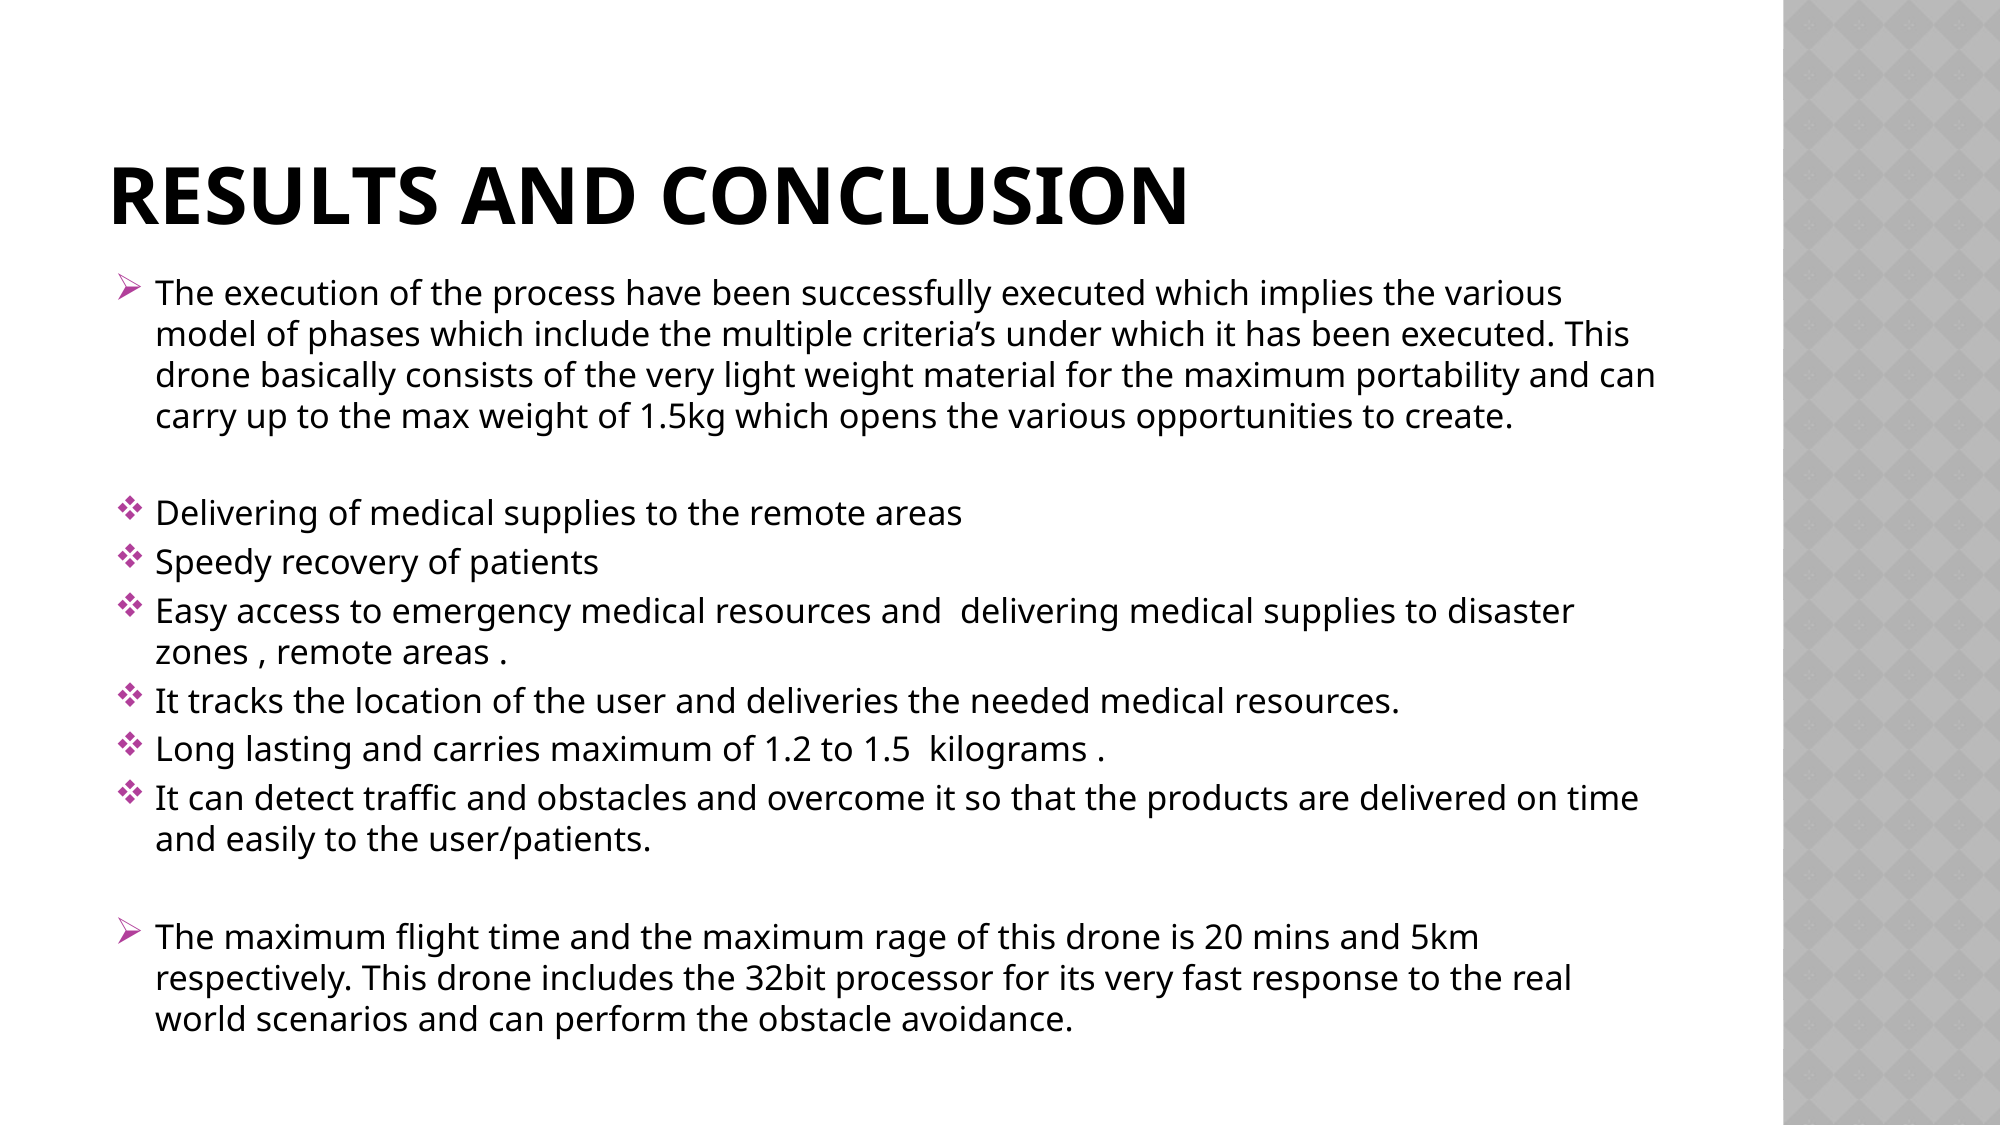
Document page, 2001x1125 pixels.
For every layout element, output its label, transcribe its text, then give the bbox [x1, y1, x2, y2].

list The execution of the process have been successfully executed which implies the various model of phases which include the multiple criteria’s under which it has been executed. This drone basically consists of the very light weight material for the maximum portability and can carry up to the max weight of 1.5kg which opens the various opportunities to create. Delivering of medical supplies to the remote areas Speedy recovery of patients Easy access to emergency medical resources and delivering medical supplies to disaster zones , remote areas . It tracks the location of the user and deliveries the needed medical resources. Long lasting and carries maximum of 1.2 to 1.5 kilograms . It can detect traffic and obstacles and overcome it so that the products are delivered on time and easily to the user/patients. The maximum flight time and the maximum rage of this drone is 20 mins and 5km respectively. This drone includes the 32bit processor for its very fast response to the real world scenarios and can perform the obstacle avoidance. [99, 264, 1684, 1059]
title RESULTS AND CONCLUSION [99, 52, 1684, 240]
